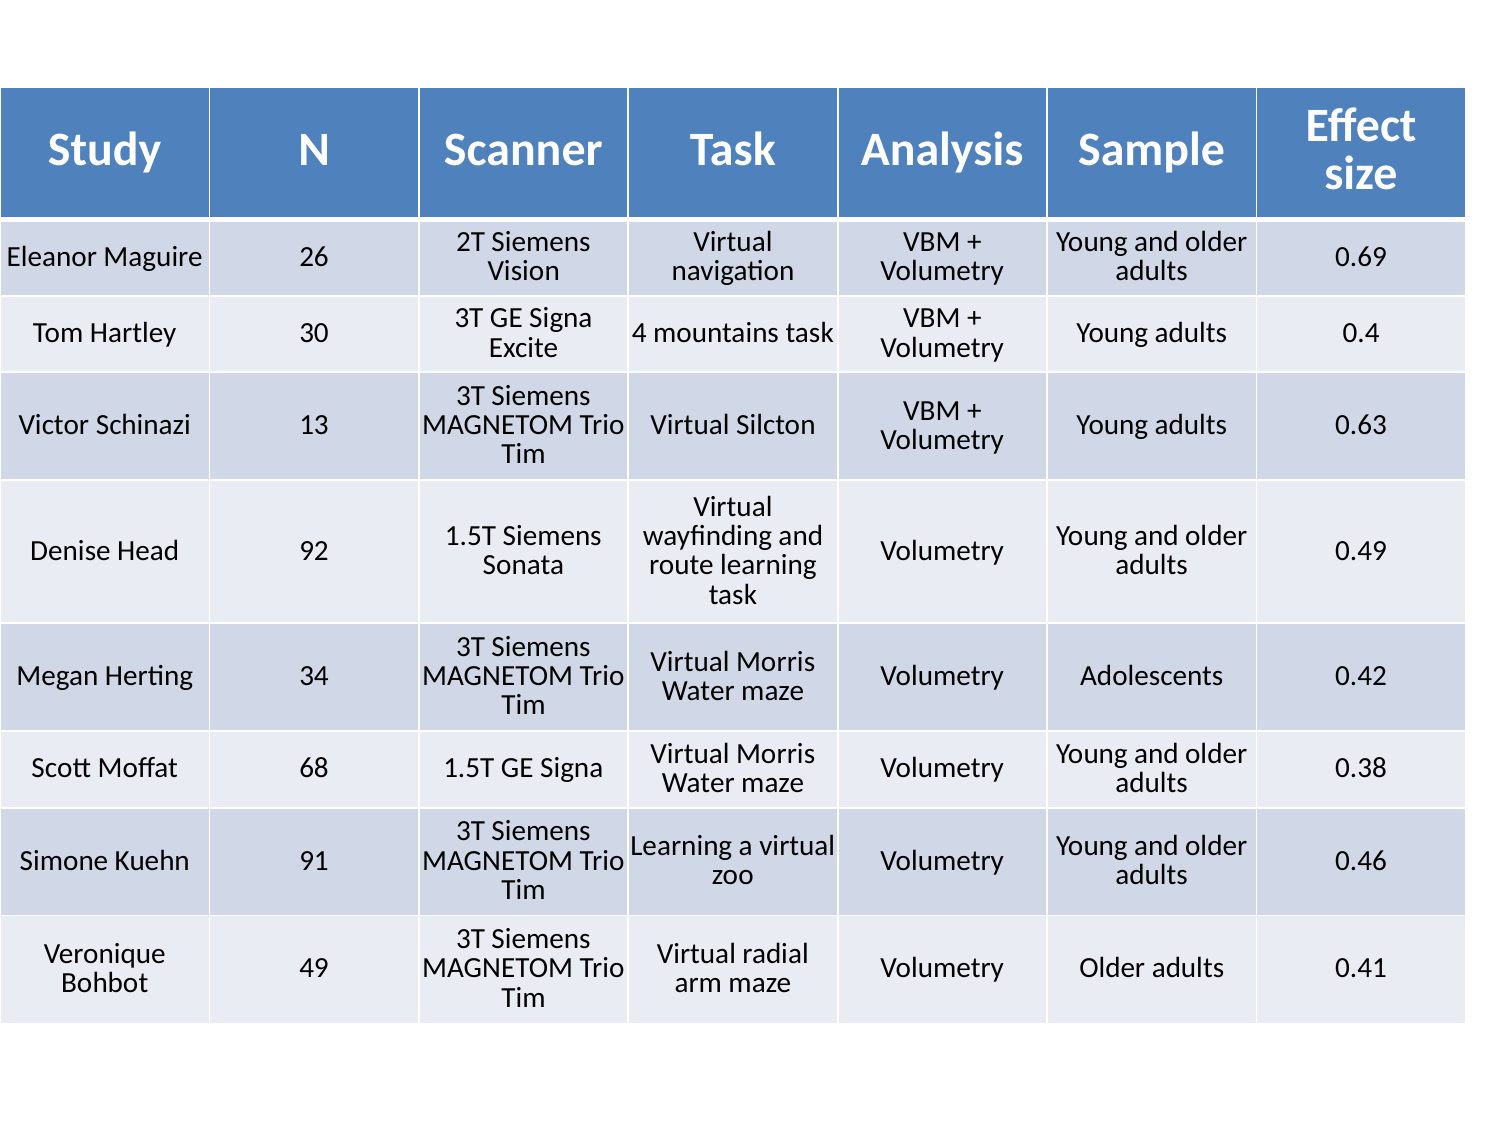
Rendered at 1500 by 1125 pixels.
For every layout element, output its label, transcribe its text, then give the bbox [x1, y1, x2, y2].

table_cell Young adults [1048, 297, 1256, 371]
table_cell VBM + Volumetry [839, 222, 1046, 295]
table_cell 3T Siemens MAGNETOM Trio Tim [420, 809, 627, 915]
table_cell Eleanor Maguire [1, 222, 209, 295]
table_cell 1.5T Siemens Sonata [420, 481, 627, 622]
table_cell Volumetry [839, 481, 1046, 622]
table_header Sample [1048, 88, 1256, 217]
table_cell VBM + Volumetry [839, 297, 1046, 371]
table_cell Simone Kuehn [1, 809, 209, 915]
table_cell Volumetry [839, 809, 1046, 915]
table_cell 49 [210, 916, 418, 1023]
table_cell Young and older adults [1048, 809, 1256, 915]
table_cell 3T Siemens MAGNETOM Trio Tim [420, 624, 627, 730]
table_cell Virtual Silcton [629, 373, 837, 479]
table_cell 92 [210, 481, 418, 622]
table_header Effect size [1257, 88, 1465, 217]
table_cell 26 [210, 222, 418, 295]
table_cell 0.69 [1257, 222, 1465, 295]
table_cell 3T GE Signa Excite [420, 297, 627, 371]
table_cell 0.38 [1257, 732, 1465, 807]
table_cell Scott Moffat [1, 732, 209, 807]
table_cell 30 [210, 297, 418, 371]
table_cell 13 [210, 373, 418, 479]
table_cell 0.42 [1257, 624, 1465, 730]
table_cell 34 [210, 624, 418, 730]
table_cell Young and older adults [1048, 732, 1256, 807]
table_header Task [629, 88, 837, 217]
table_cell Volumetry [839, 732, 1046, 807]
table_cell VBM + Volumetry [839, 373, 1046, 479]
table_cell 0.49 [1257, 481, 1465, 622]
table_cell Virtual navigation [629, 222, 837, 295]
table_cell Veronique Bohbot [1, 916, 209, 1023]
table_cell Young and older adults [1048, 222, 1256, 295]
table_cell Victor Schinazi [1, 373, 209, 479]
table_cell 3T Siemens MAGNETOM Trio Tim [420, 916, 627, 1023]
table_cell Volumetry [839, 916, 1046, 1023]
table_cell Tom Hartley [1, 297, 209, 371]
table_cell Virtual Morris Water maze [629, 624, 837, 730]
table_cell 3T Siemens MAGNETOM Trio Tim [420, 373, 627, 479]
table_cell Virtual Morris Water maze [629, 732, 837, 807]
table_cell Volumetry [839, 624, 1046, 730]
table_cell Young adults [1048, 373, 1256, 479]
table_cell Older adults [1048, 916, 1256, 1023]
table_cell Adolescents [1048, 624, 1256, 730]
table_cell 0.63 [1257, 373, 1465, 479]
table_cell Virtual wayfinding and route learning task [629, 481, 837, 622]
table_cell Megan Herting [1, 624, 209, 730]
table_cell Virtual radial arm maze [629, 916, 837, 1023]
table_cell Learning a virtual zoo [629, 809, 837, 915]
table_cell 0.41 [1257, 916, 1465, 1023]
table_header N [210, 88, 418, 217]
table_cell 1.5T GE Signa [420, 732, 627, 807]
table_cell 68 [210, 732, 418, 807]
table_cell Denise Head [1, 481, 209, 622]
table_cell 0.46 [1257, 809, 1465, 915]
table_header Scanner [420, 88, 627, 217]
table_cell 2T Siemens Vision [420, 222, 627, 295]
table_cell 4 mountains task [629, 297, 837, 371]
table_cell 91 [210, 809, 418, 915]
table_header Analysis [839, 88, 1046, 217]
table_header Study [1, 88, 209, 217]
table_cell Young and older adults [1048, 481, 1256, 622]
table_cell 0.4 [1257, 297, 1465, 371]
